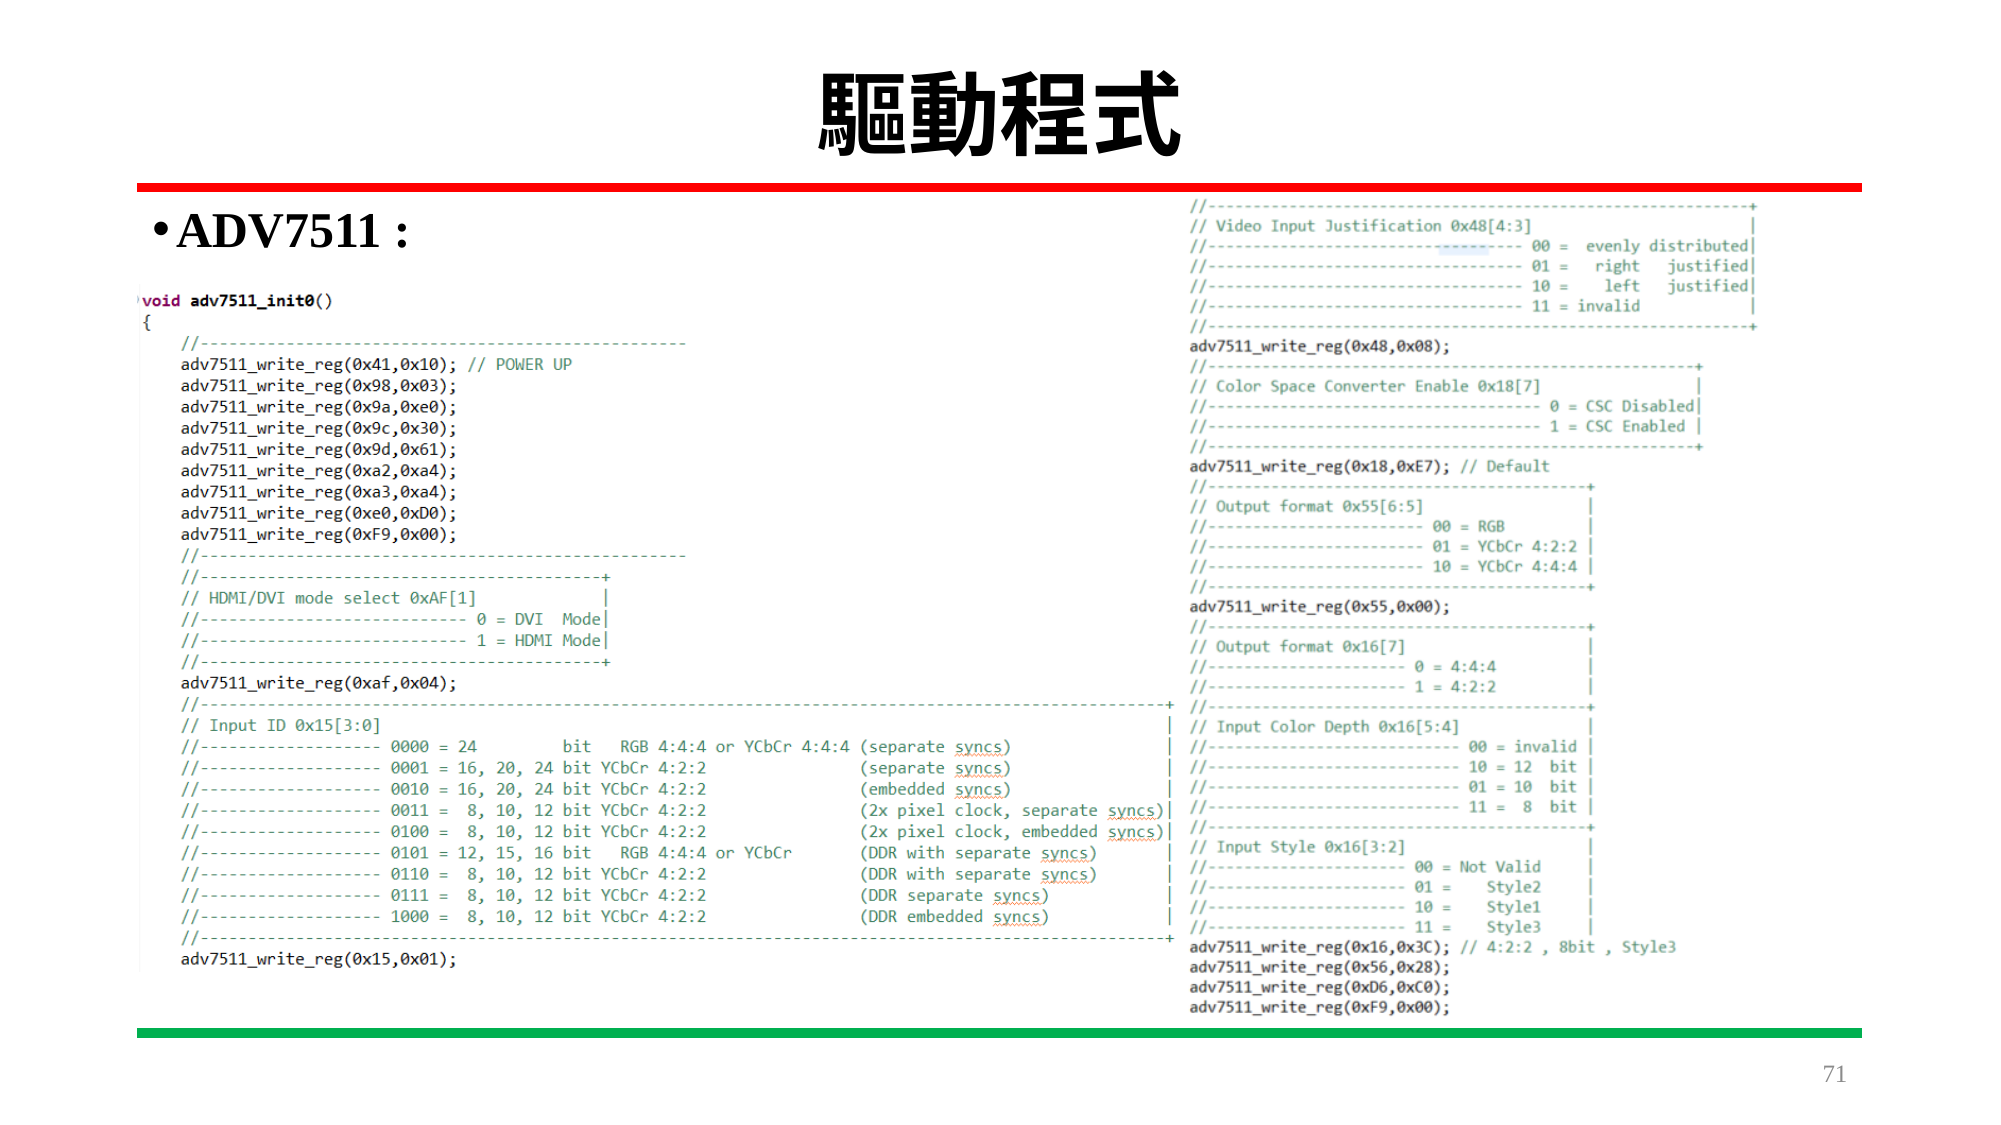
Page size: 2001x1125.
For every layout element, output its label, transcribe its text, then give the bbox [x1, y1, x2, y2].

title 驅動程式 [137, 59, 1863, 178]
picture [137, 197, 1765, 1018]
slide_number 71 [1412, 1042, 1863, 1103]
list ADV7511 : [137, 197, 1863, 1024]
